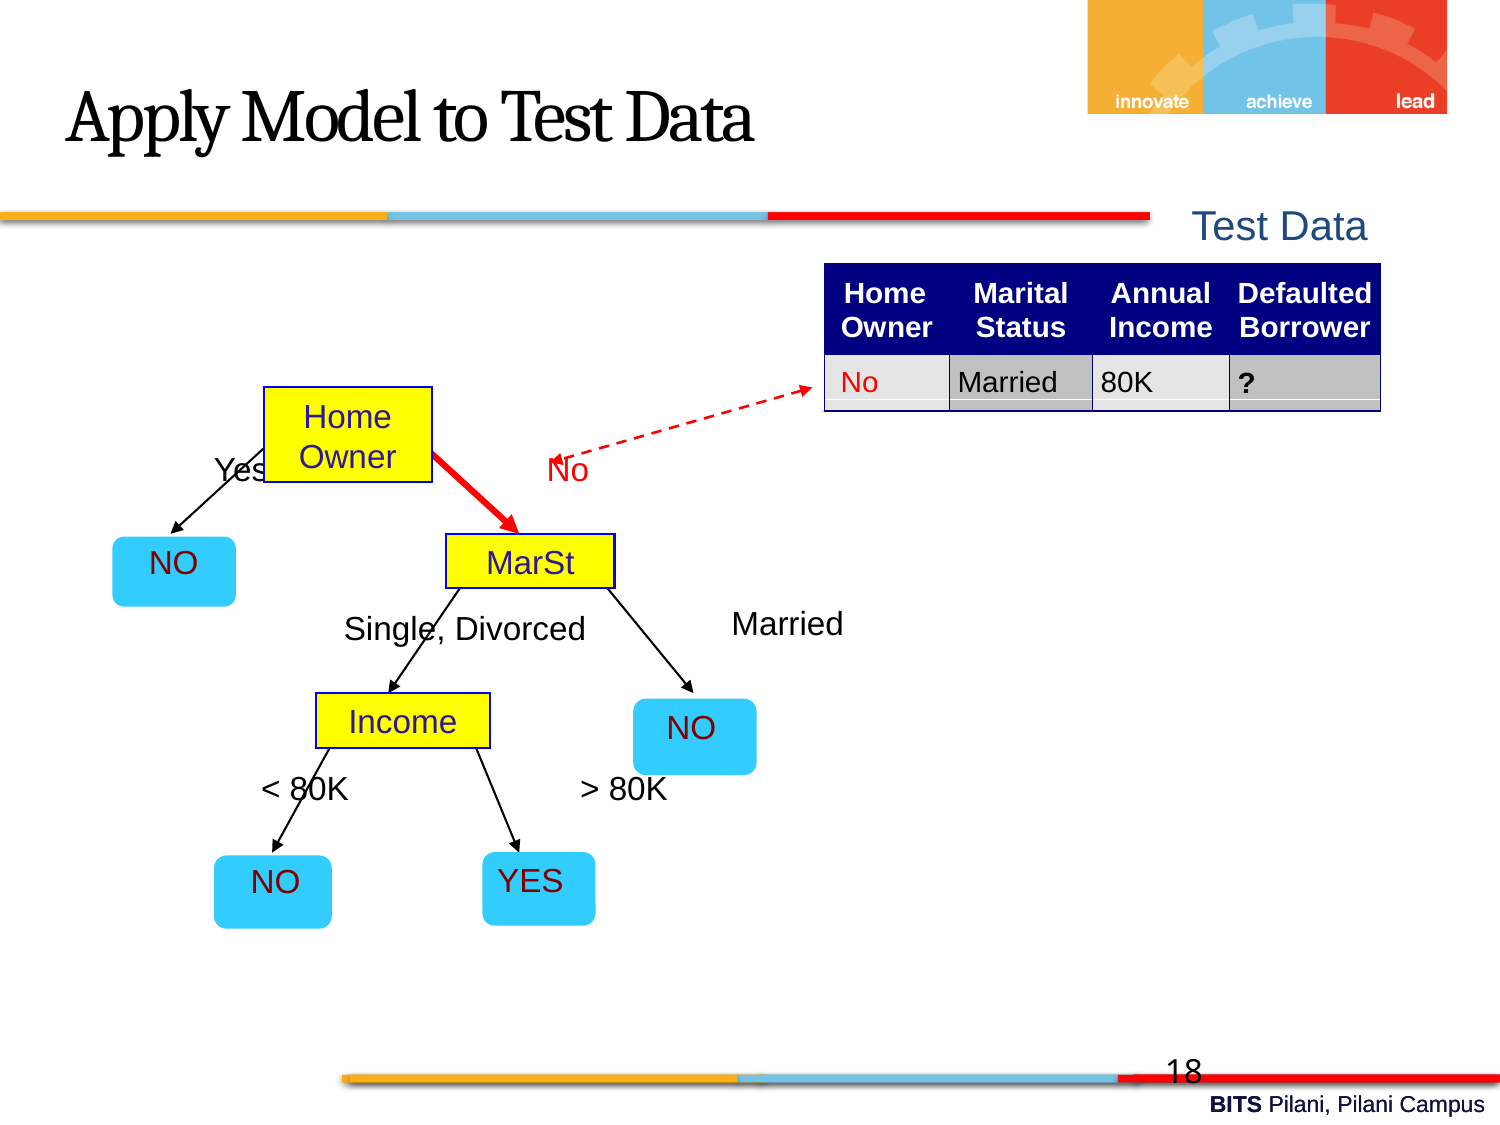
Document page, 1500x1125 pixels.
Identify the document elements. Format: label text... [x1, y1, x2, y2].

text_box Single, Divorced [216, 600, 602, 655]
text_box Yes [86, 440, 284, 496]
text_box [214, 908, 332, 929]
text_box Married [604, 594, 869, 650]
text_box No [419, 440, 604, 496]
text_box [170, 496, 212, 533]
picture [1087, 0, 1448, 114]
text_box [482, 857, 596, 926]
text_box > 80K [452, 759, 683, 815]
text_box [633, 754, 757, 776]
text_box Test Data [1148, 201, 1411, 257]
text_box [813, 262, 1413, 447]
text_box YES [468, 852, 593, 907]
text_box [388, 655, 415, 693]
text_box [272, 815, 293, 852]
text_box [549, 453, 566, 465]
text_box MarSt [446, 533, 615, 589]
list Apply Model to Test Data [50, 24, 1088, 213]
text_box < 80K [133, 759, 364, 815]
text_box NO [179, 852, 372, 908]
text_box [112, 589, 236, 607]
text_box NO [595, 698, 788, 754]
text_box Income [315, 693, 490, 748]
text_box [795, 384, 807, 397]
text_box Home Owner [263, 387, 432, 483]
text_box [503, 815, 521, 852]
text_box [477, 496, 519, 533]
text_box NO [77, 533, 270, 589]
slide_number 18 [1149, 1042, 1500, 1103]
text_box [657, 650, 694, 694]
